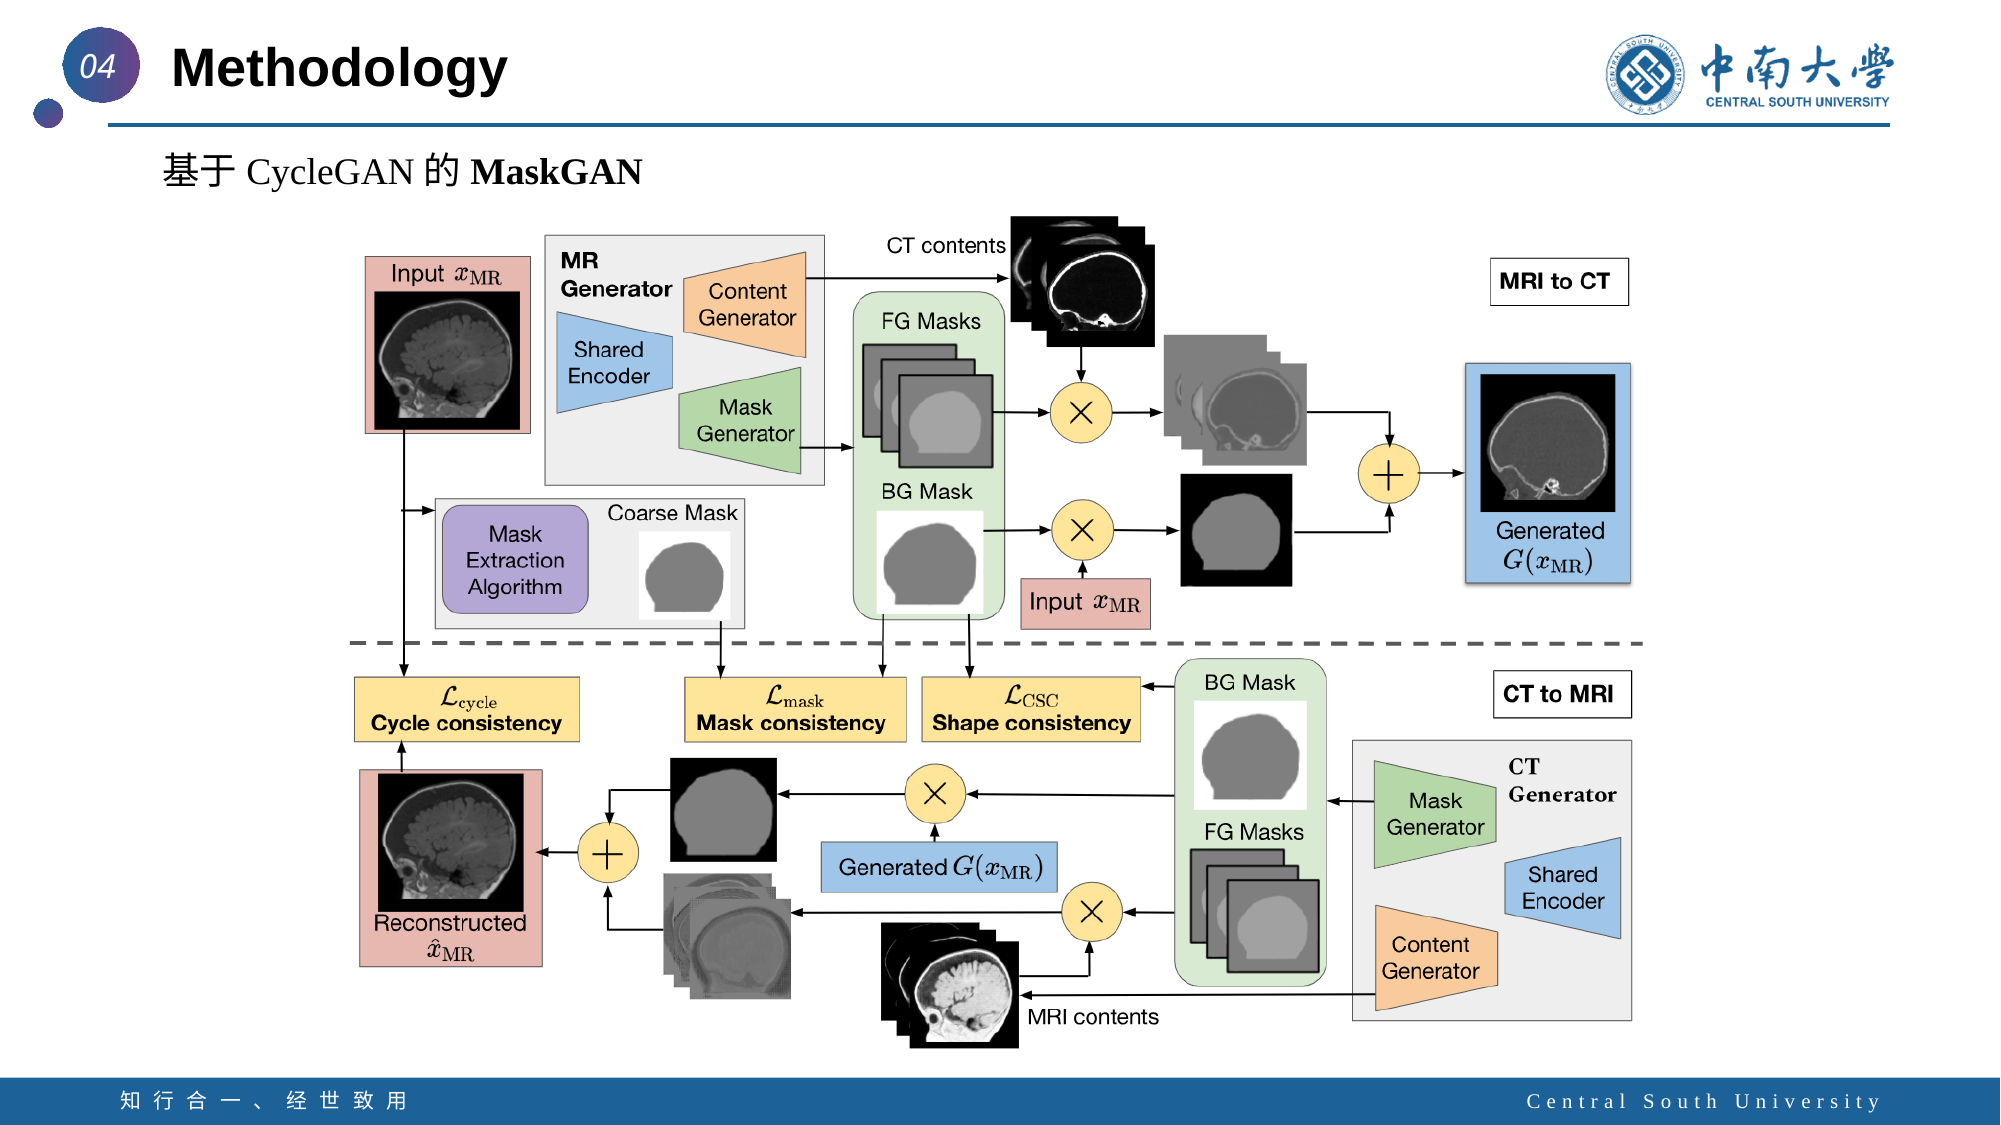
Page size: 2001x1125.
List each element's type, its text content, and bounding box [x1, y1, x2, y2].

text_box [158, 0, 1050, 118]
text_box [33, 26, 153, 128]
text_box Central South University [1511, 1080, 1894, 1120]
text_box [0, 1077, 2000, 1125]
text_box Methodology [171, 23, 1063, 107]
picture [346, 202, 1654, 1057]
text_box 基于CycleGAN的MaskGAN [147, 139, 658, 200]
text_box 知行合一、经世致用 [105, 1080, 423, 1120]
picture [1595, 28, 1907, 121]
